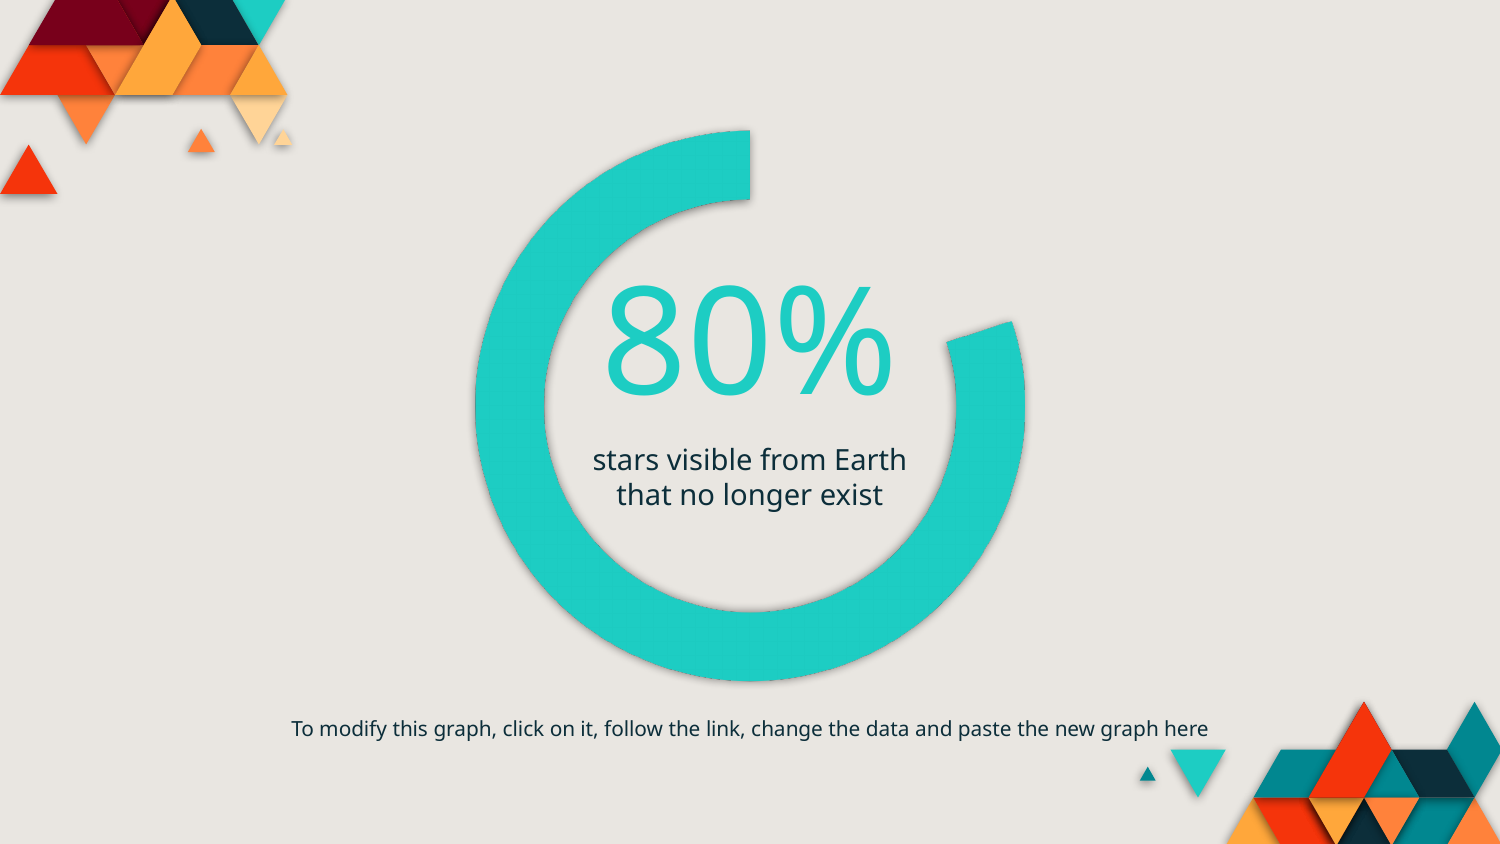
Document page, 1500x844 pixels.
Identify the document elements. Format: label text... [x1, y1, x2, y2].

picture [256, 99, 1244, 711]
subtitle To modify this graph, click on it, follow the link, change the data and paste the new graph here [116, 705, 1383, 756]
